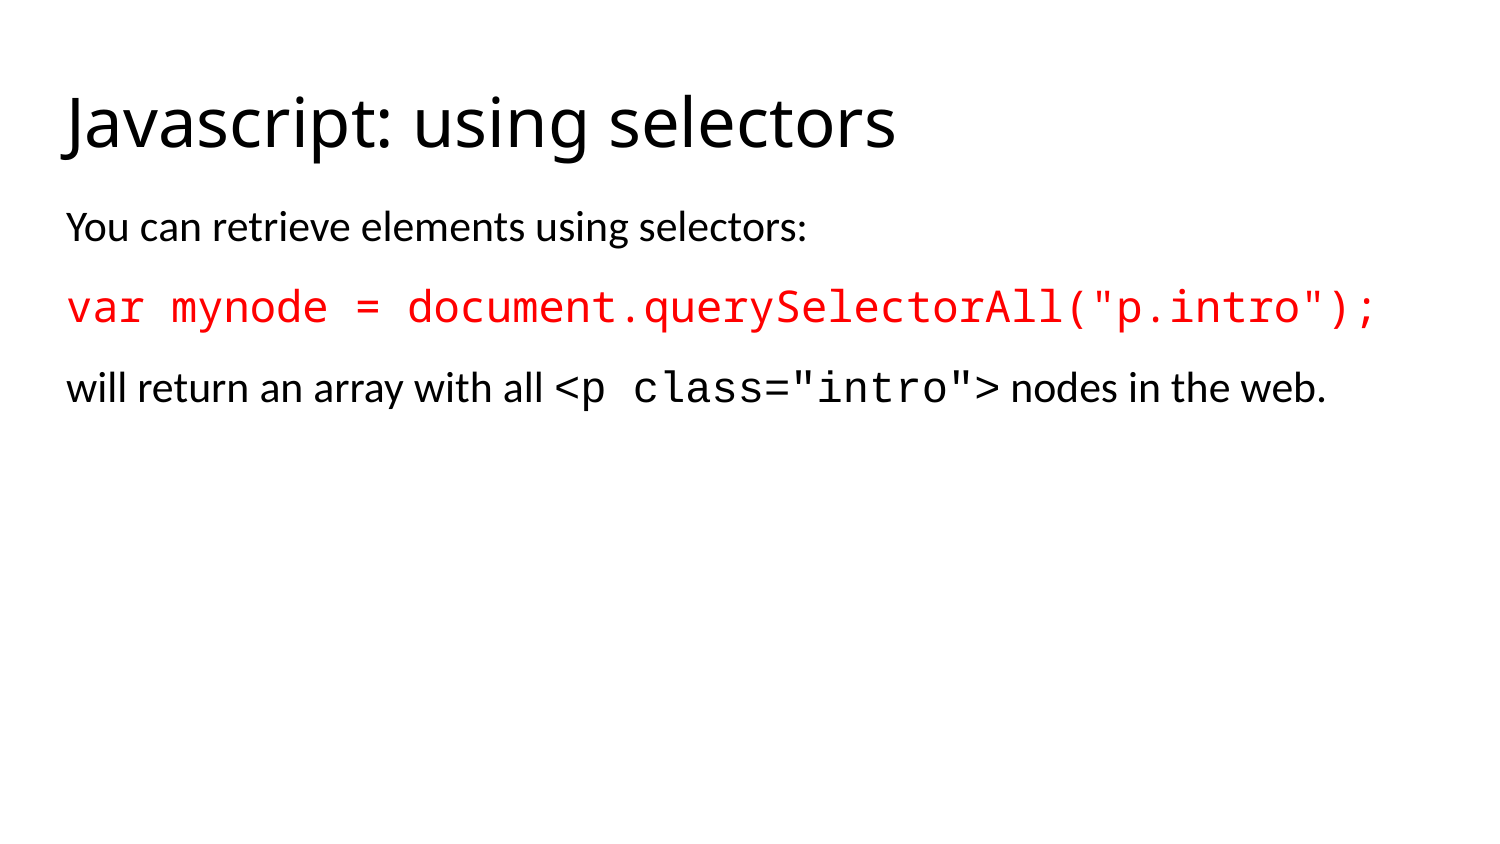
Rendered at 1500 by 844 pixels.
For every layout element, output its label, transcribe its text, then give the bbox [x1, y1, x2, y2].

list You can retrieve elements using selectors: var mynode = document.querySelectorAll("p.intro"); will return an array with all <p class="intro"> nodes in the web. [51, 189, 1449, 750]
title Javascript: using selectors [51, 72, 1449, 167]
